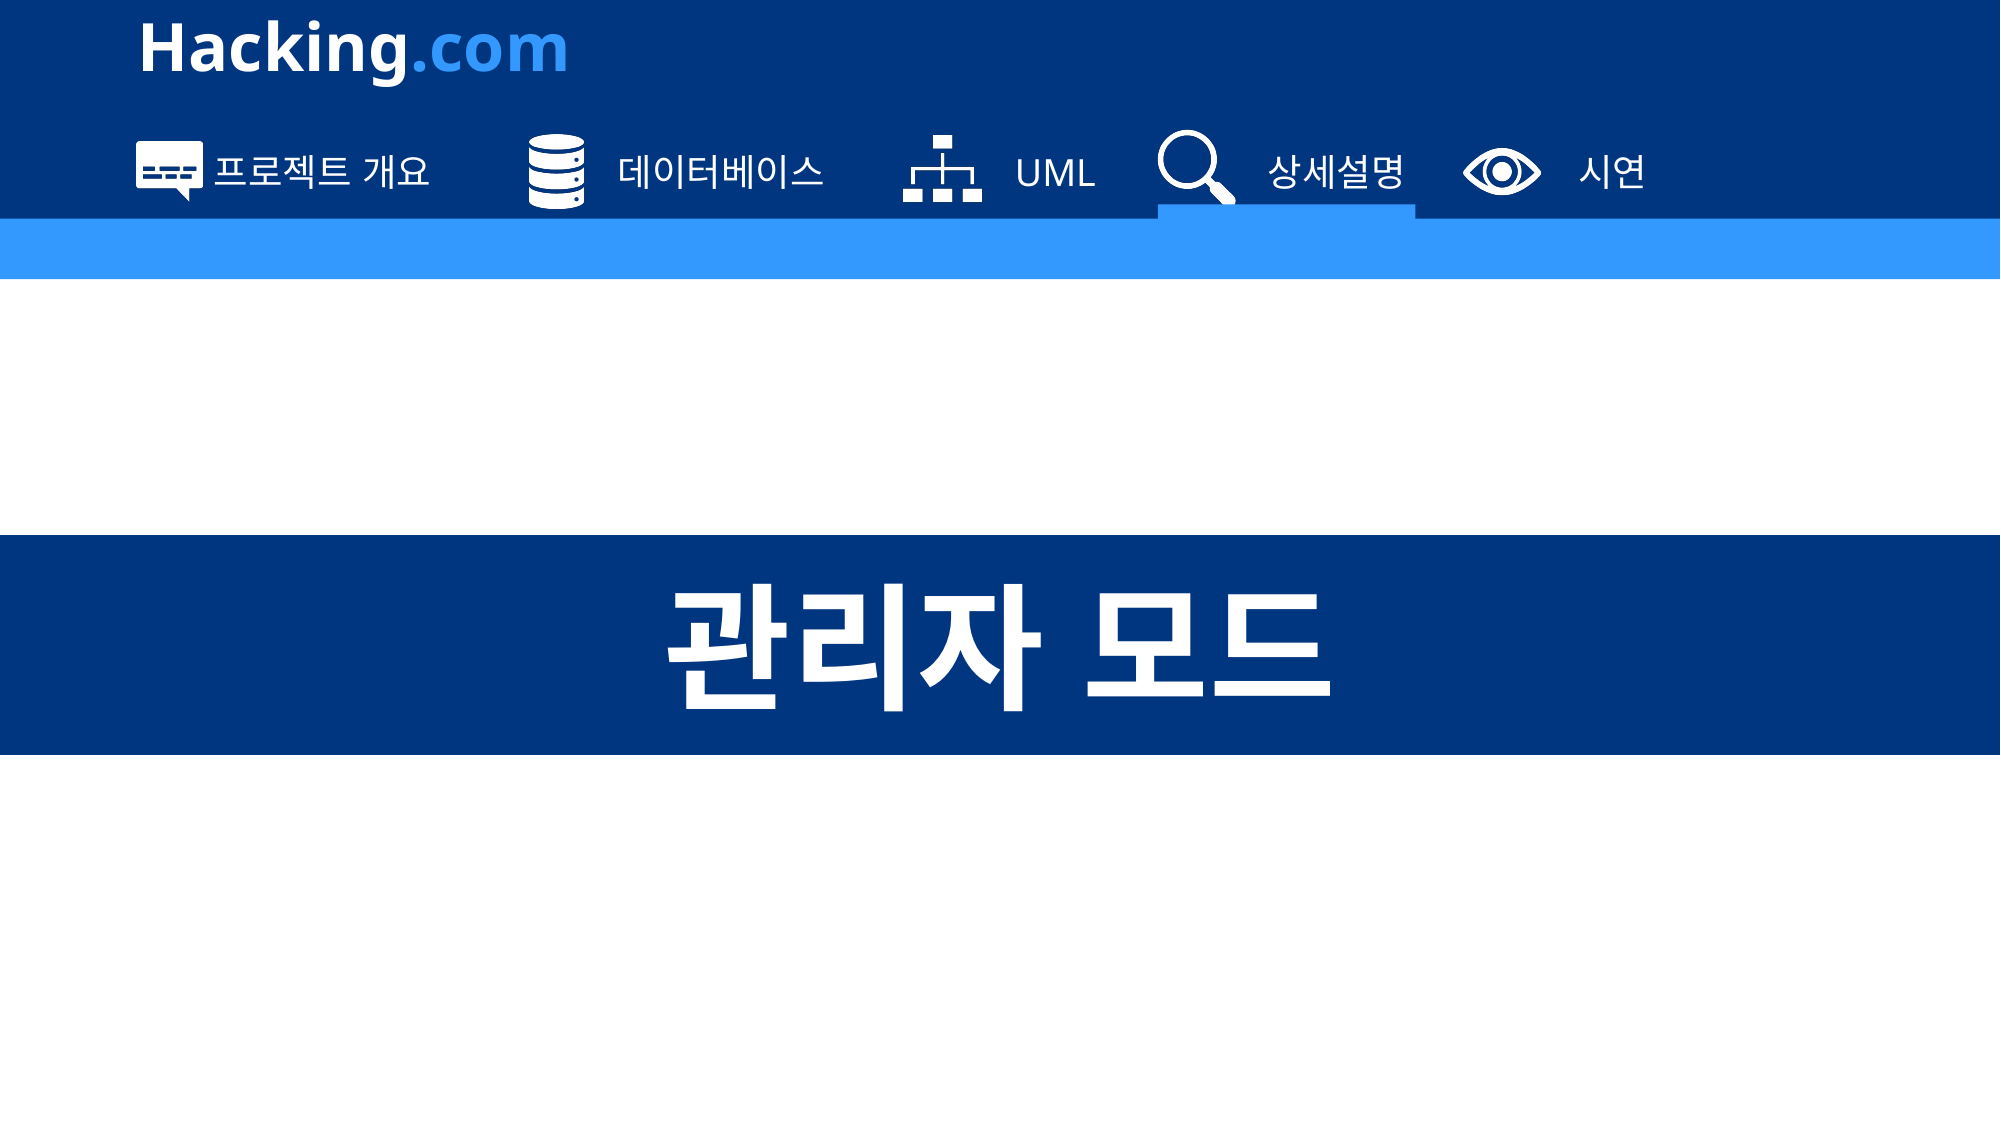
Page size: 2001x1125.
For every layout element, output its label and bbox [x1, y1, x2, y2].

picture [0, 535, 2000, 755]
picture [0, 0, 2000, 219]
text_box [0, 219, 2000, 280]
